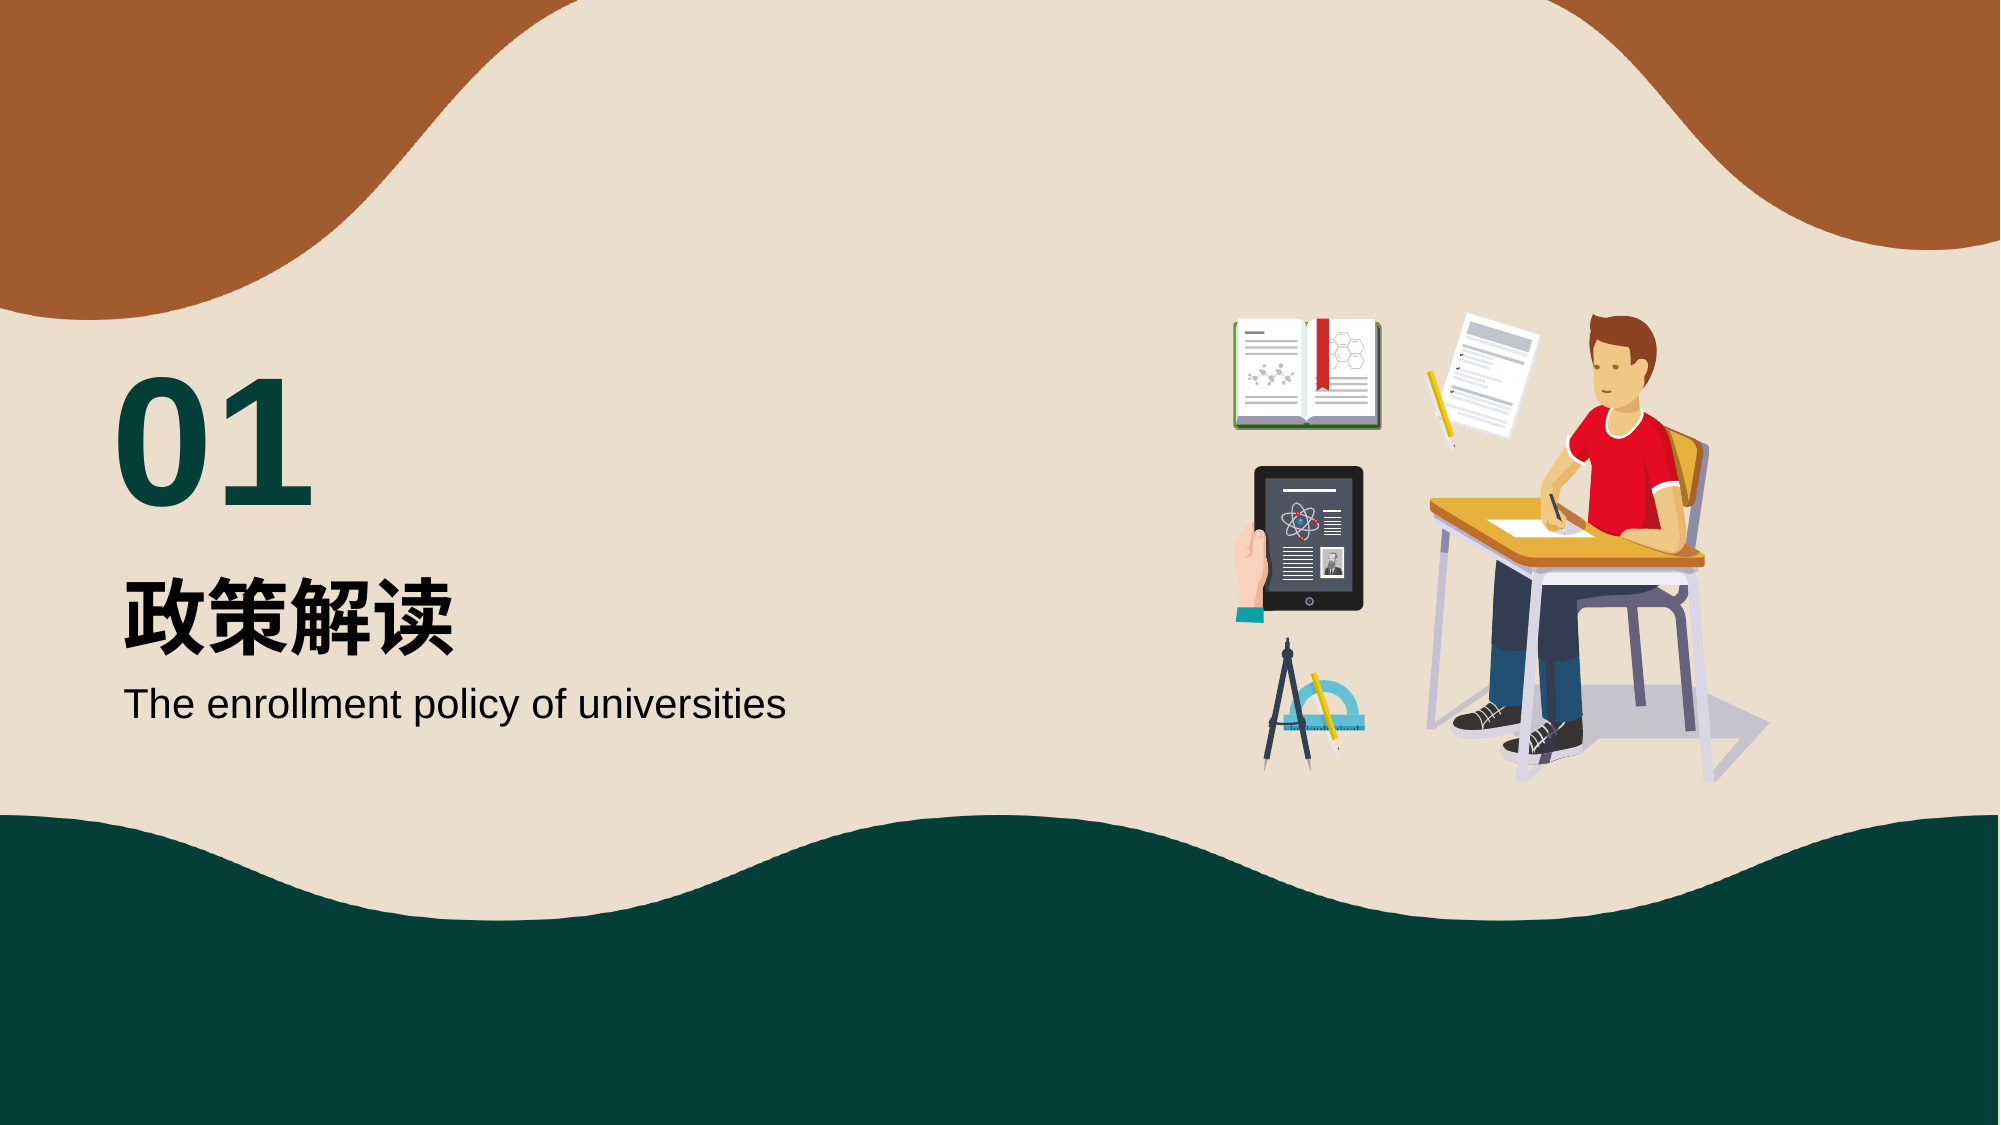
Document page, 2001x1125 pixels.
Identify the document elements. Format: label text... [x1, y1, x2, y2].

picture [0, 815, 1998, 1125]
text_box 0 1 [96, 339, 332, 553]
title 政策解读 [108, 521, 1500, 678]
picture [0, 0, 588, 320]
list The enrollment policy of universities [108, 677, 1049, 950]
picture [1539, 0, 2000, 250]
